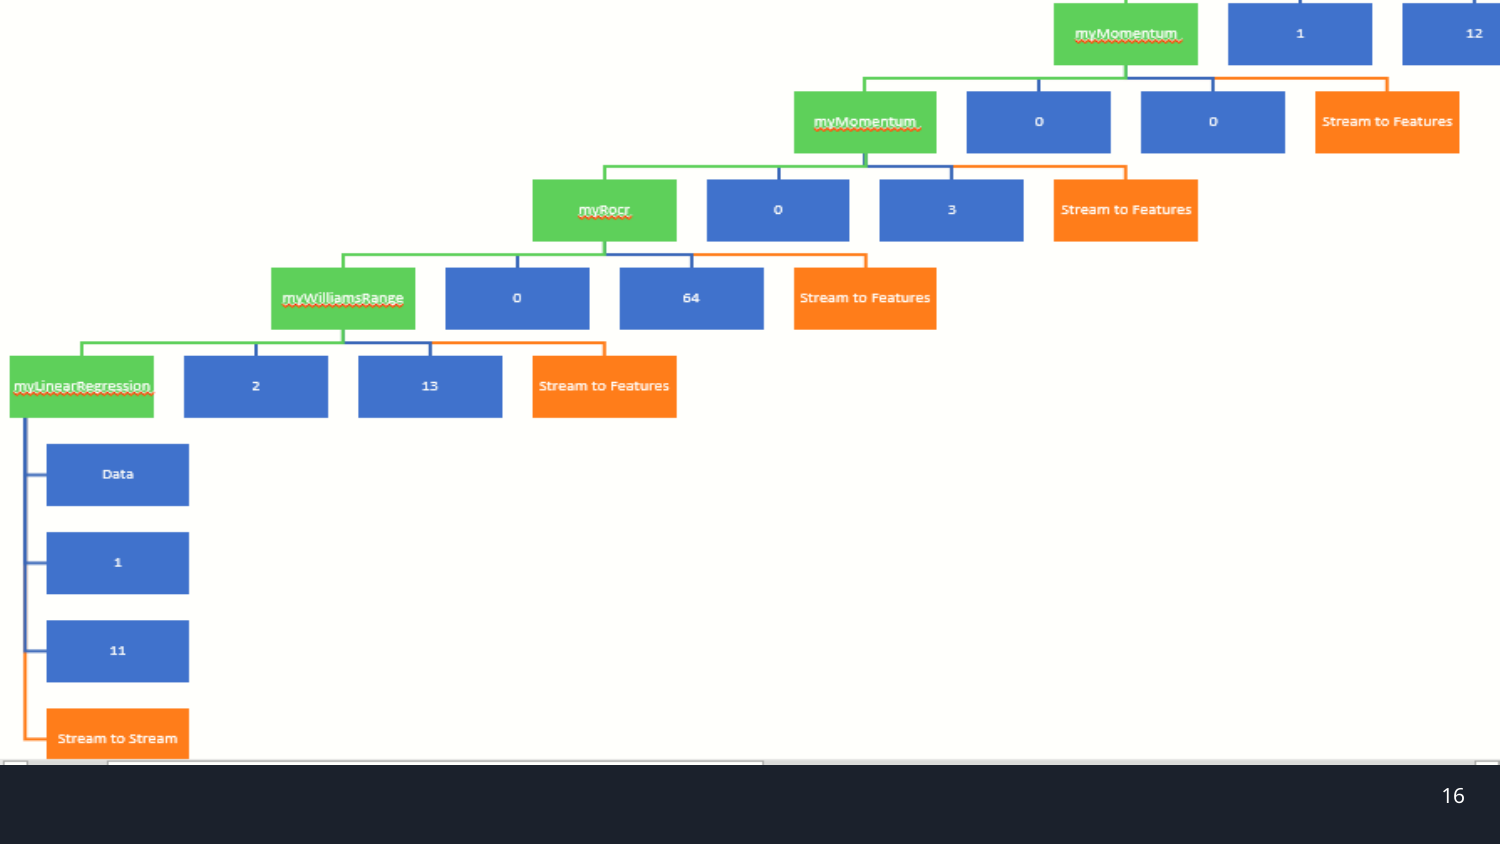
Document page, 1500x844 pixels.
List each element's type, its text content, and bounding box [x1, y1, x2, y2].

picture [0, 0, 1500, 766]
slide_number ‹#› [1389, 773, 1480, 830]
